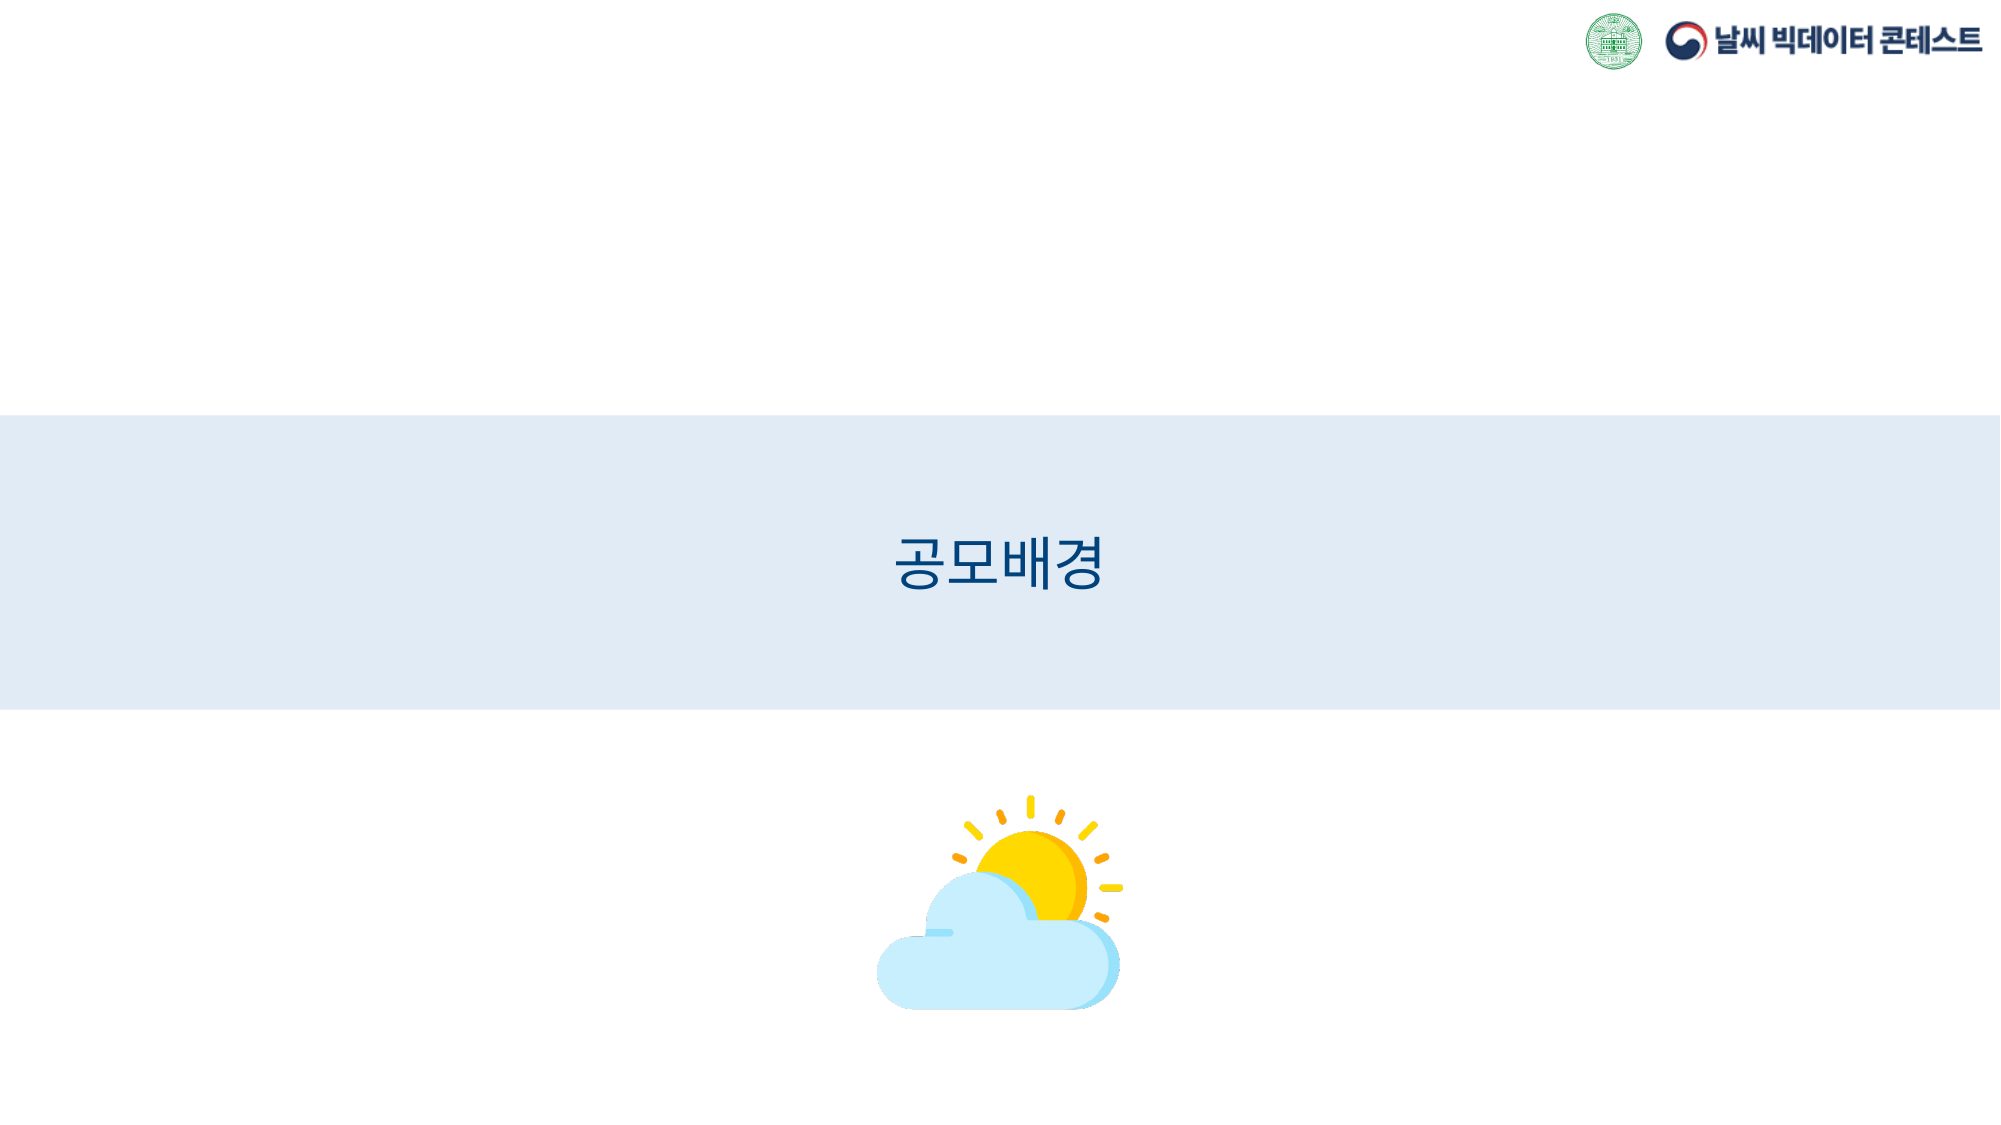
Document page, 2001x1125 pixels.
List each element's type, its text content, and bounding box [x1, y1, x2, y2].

picture [877, 779, 1123, 1025]
text_box 공모배경 [0, 414, 2000, 711]
picture [1572, 0, 2000, 83]
